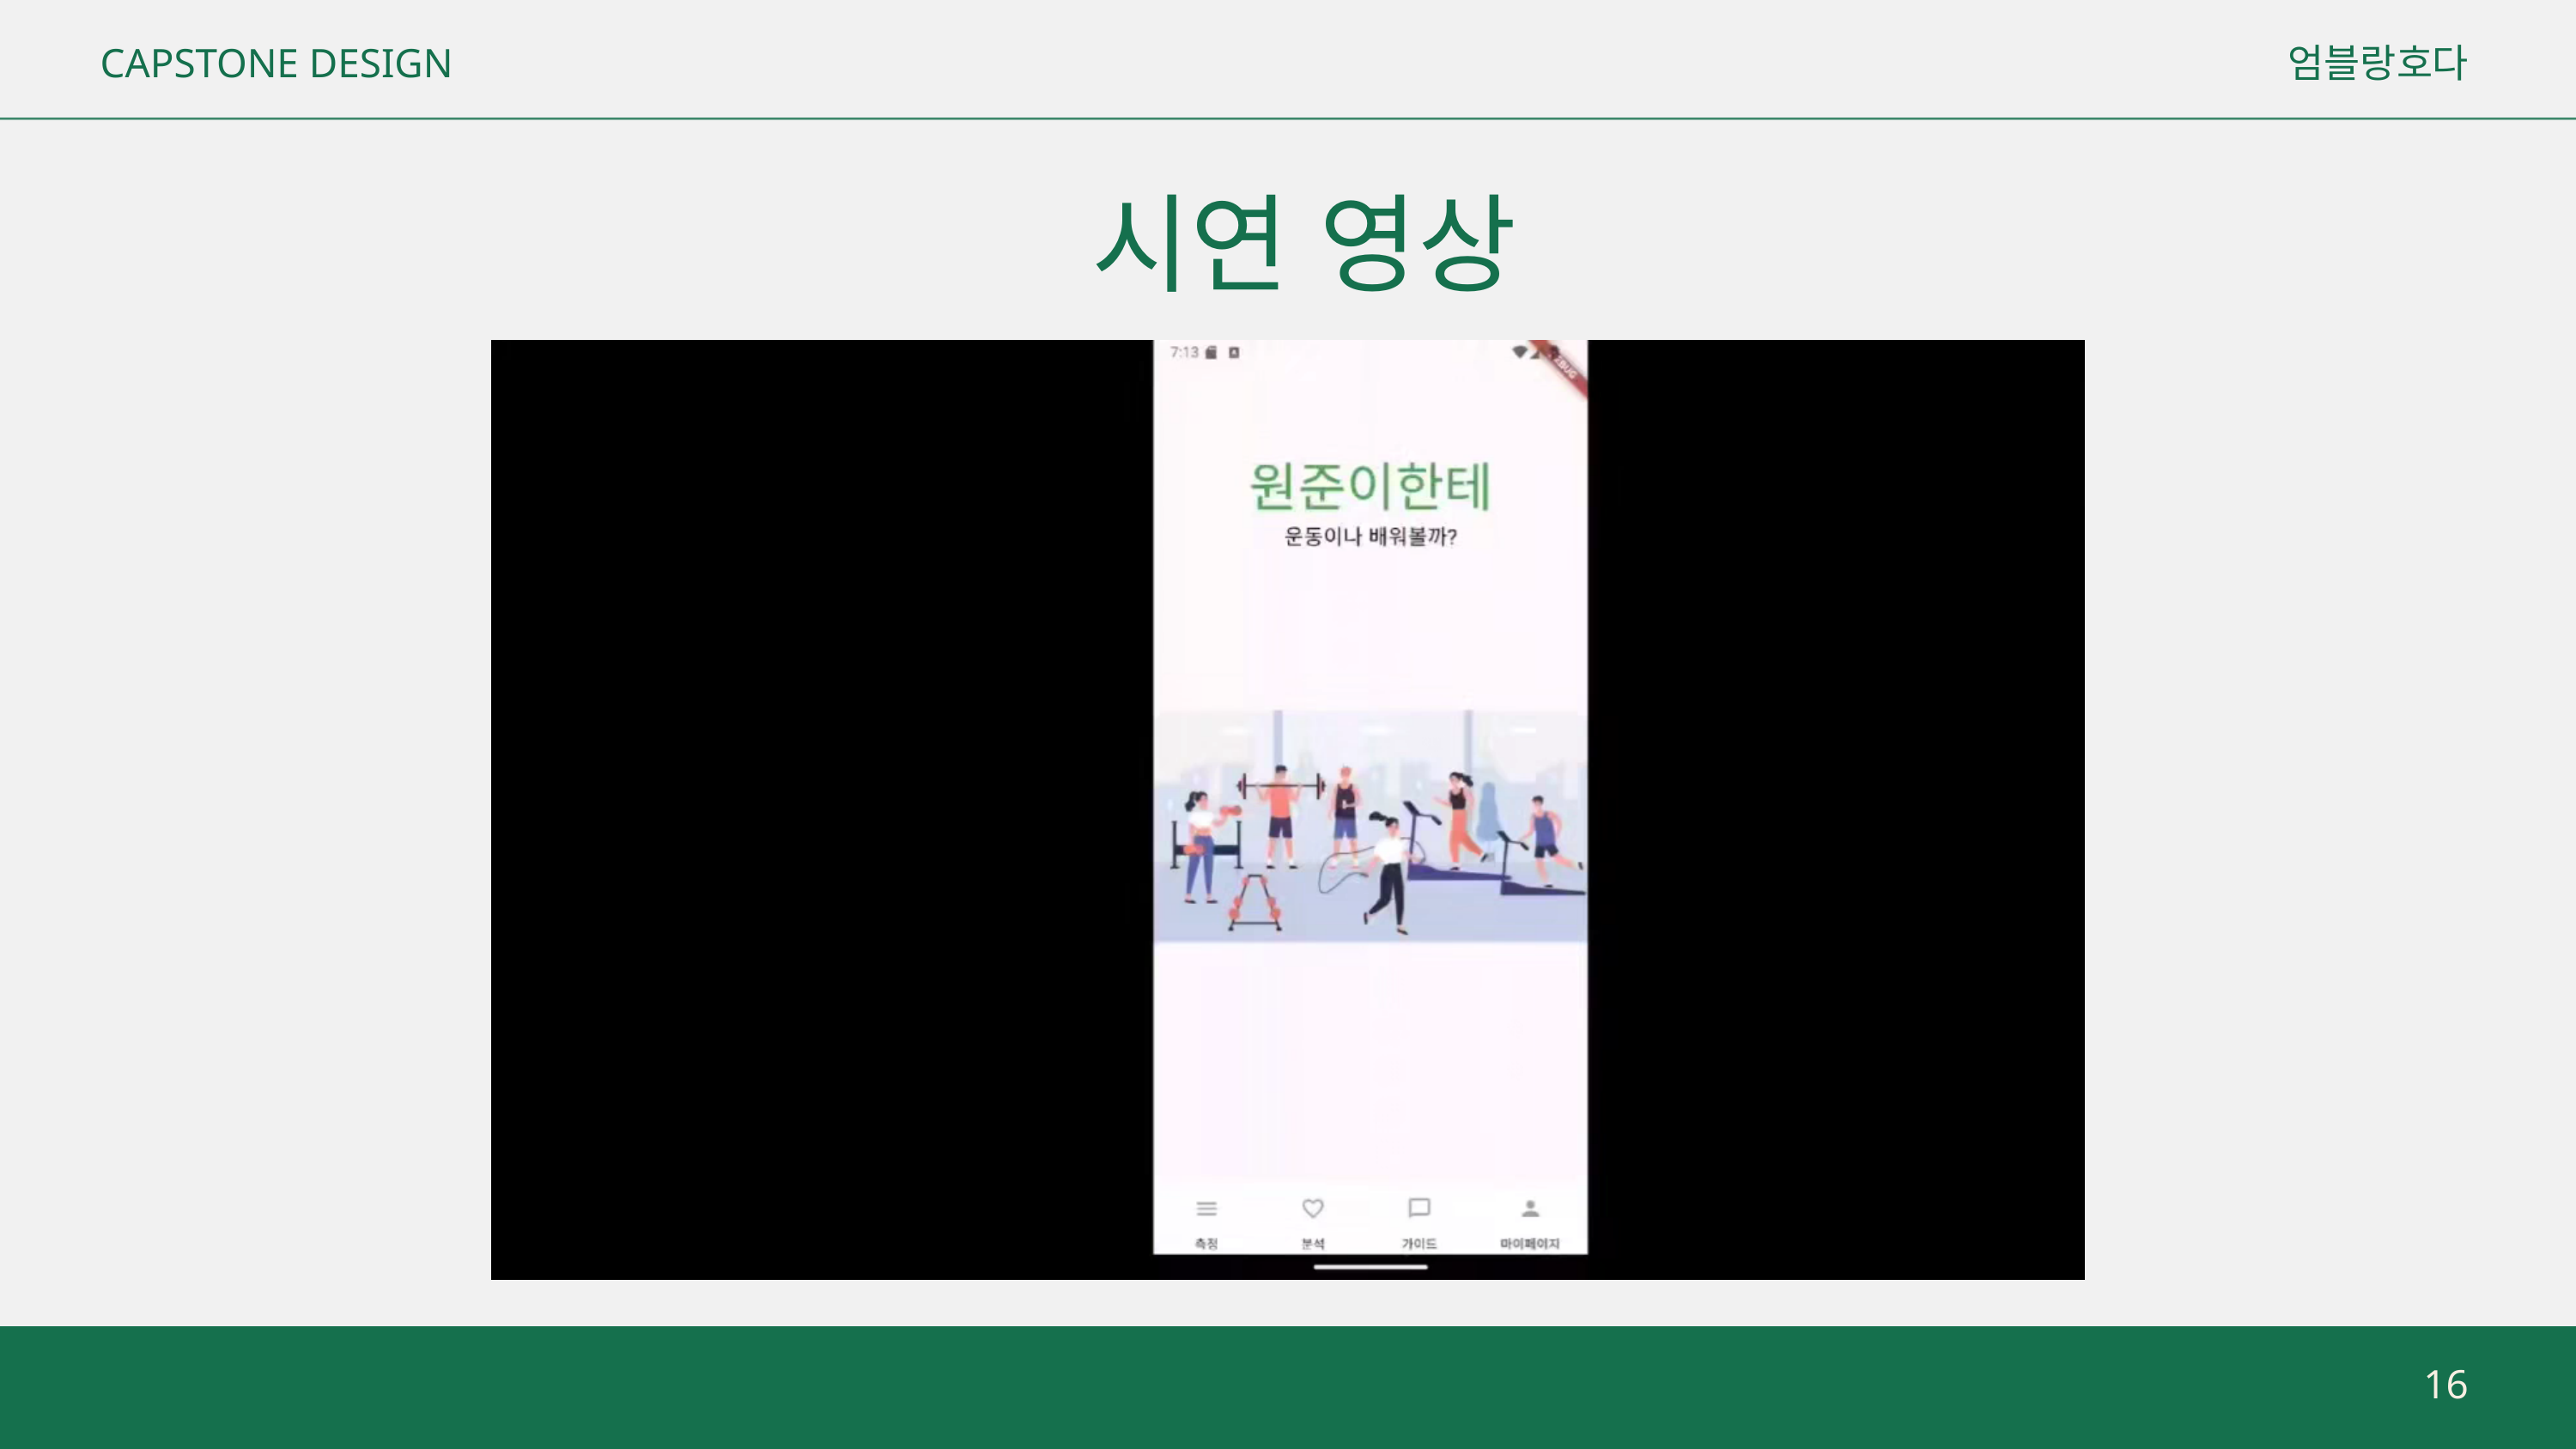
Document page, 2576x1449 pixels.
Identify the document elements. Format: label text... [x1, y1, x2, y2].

text_box 시연 영상 [583, 189, 2026, 337]
text_box 엄블랑호다 [1984, 35, 2469, 92]
text_box CAPSTONE DESIGN [100, 35, 586, 92]
picture [0, 1326, 2576, 1449]
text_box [490, 339, 2086, 1281]
